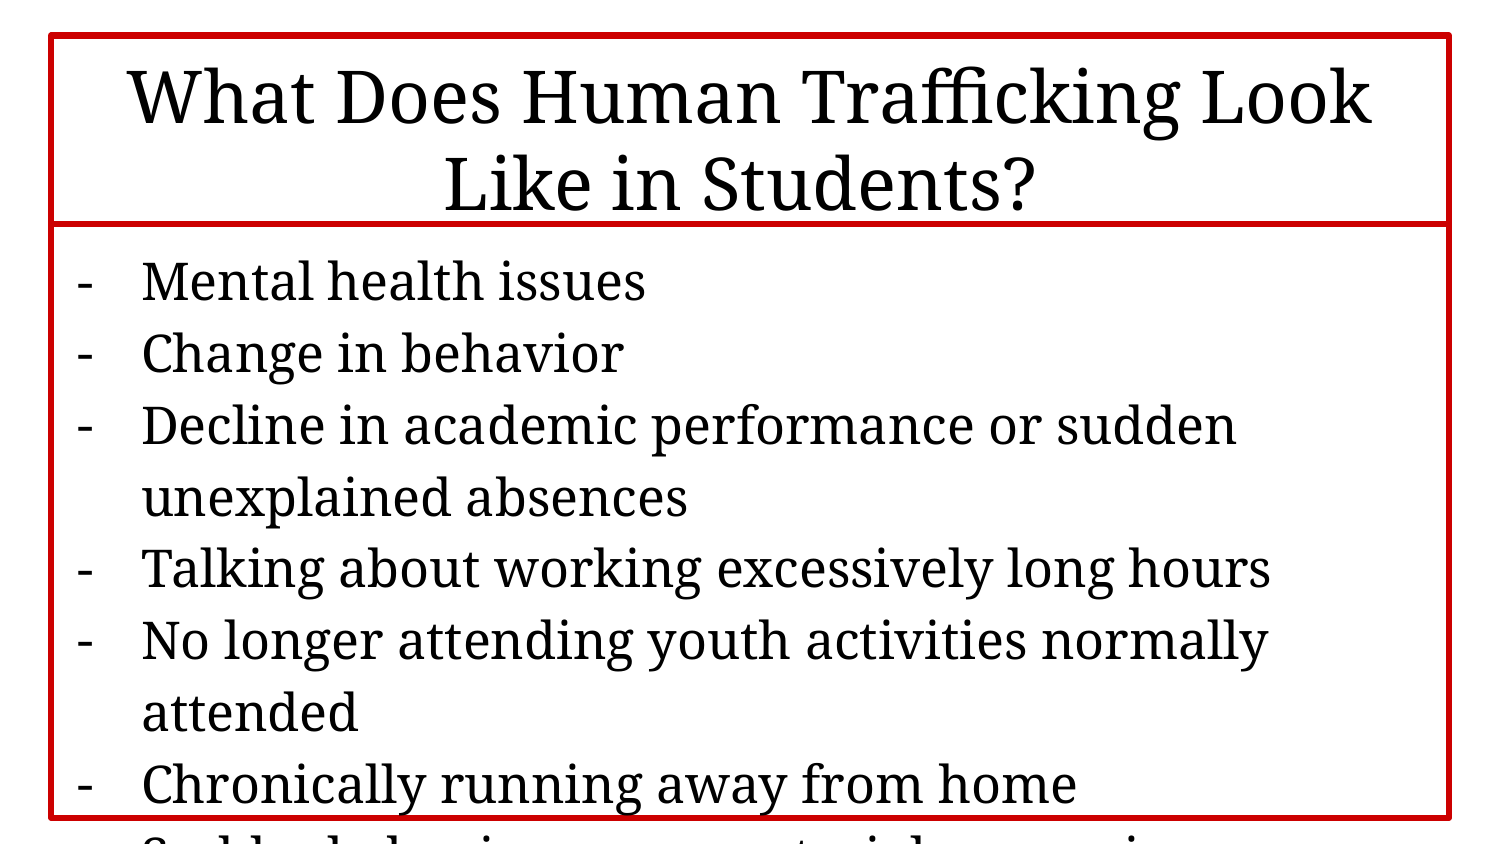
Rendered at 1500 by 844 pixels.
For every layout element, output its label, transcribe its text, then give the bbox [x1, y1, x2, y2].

list Mental health issues Change in behavior Decline in academic performance or sudden unexplained absences Talking about working excessively long hours No longer attending youth activities normally attended Chronically running away from home Suddenly having more material possessions [51, 224, 1449, 818]
title What Does Human Trafficking Look Like in Students? [51, 35, 1449, 224]
